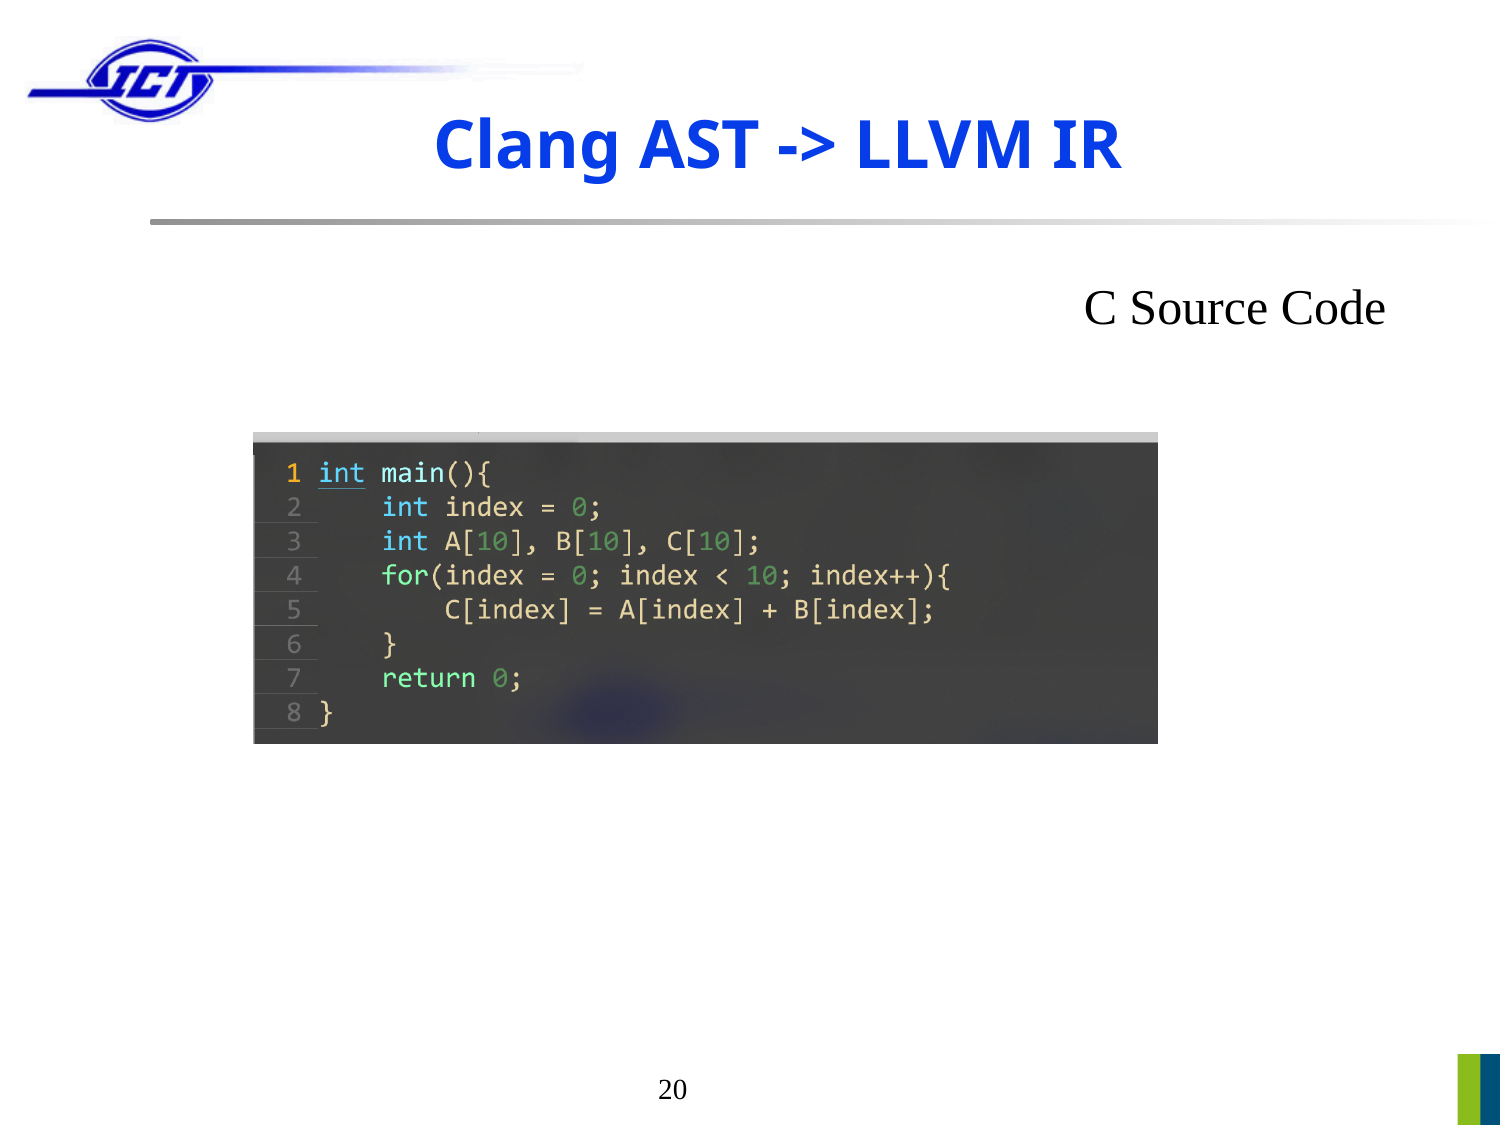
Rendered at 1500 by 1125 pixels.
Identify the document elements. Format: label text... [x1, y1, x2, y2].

picture [253, 432, 1158, 744]
title Clang AST -> LLVM IR [159, 66, 1397, 217]
picture [24, 36, 600, 125]
text_box C Source Code [1068, 267, 1436, 342]
